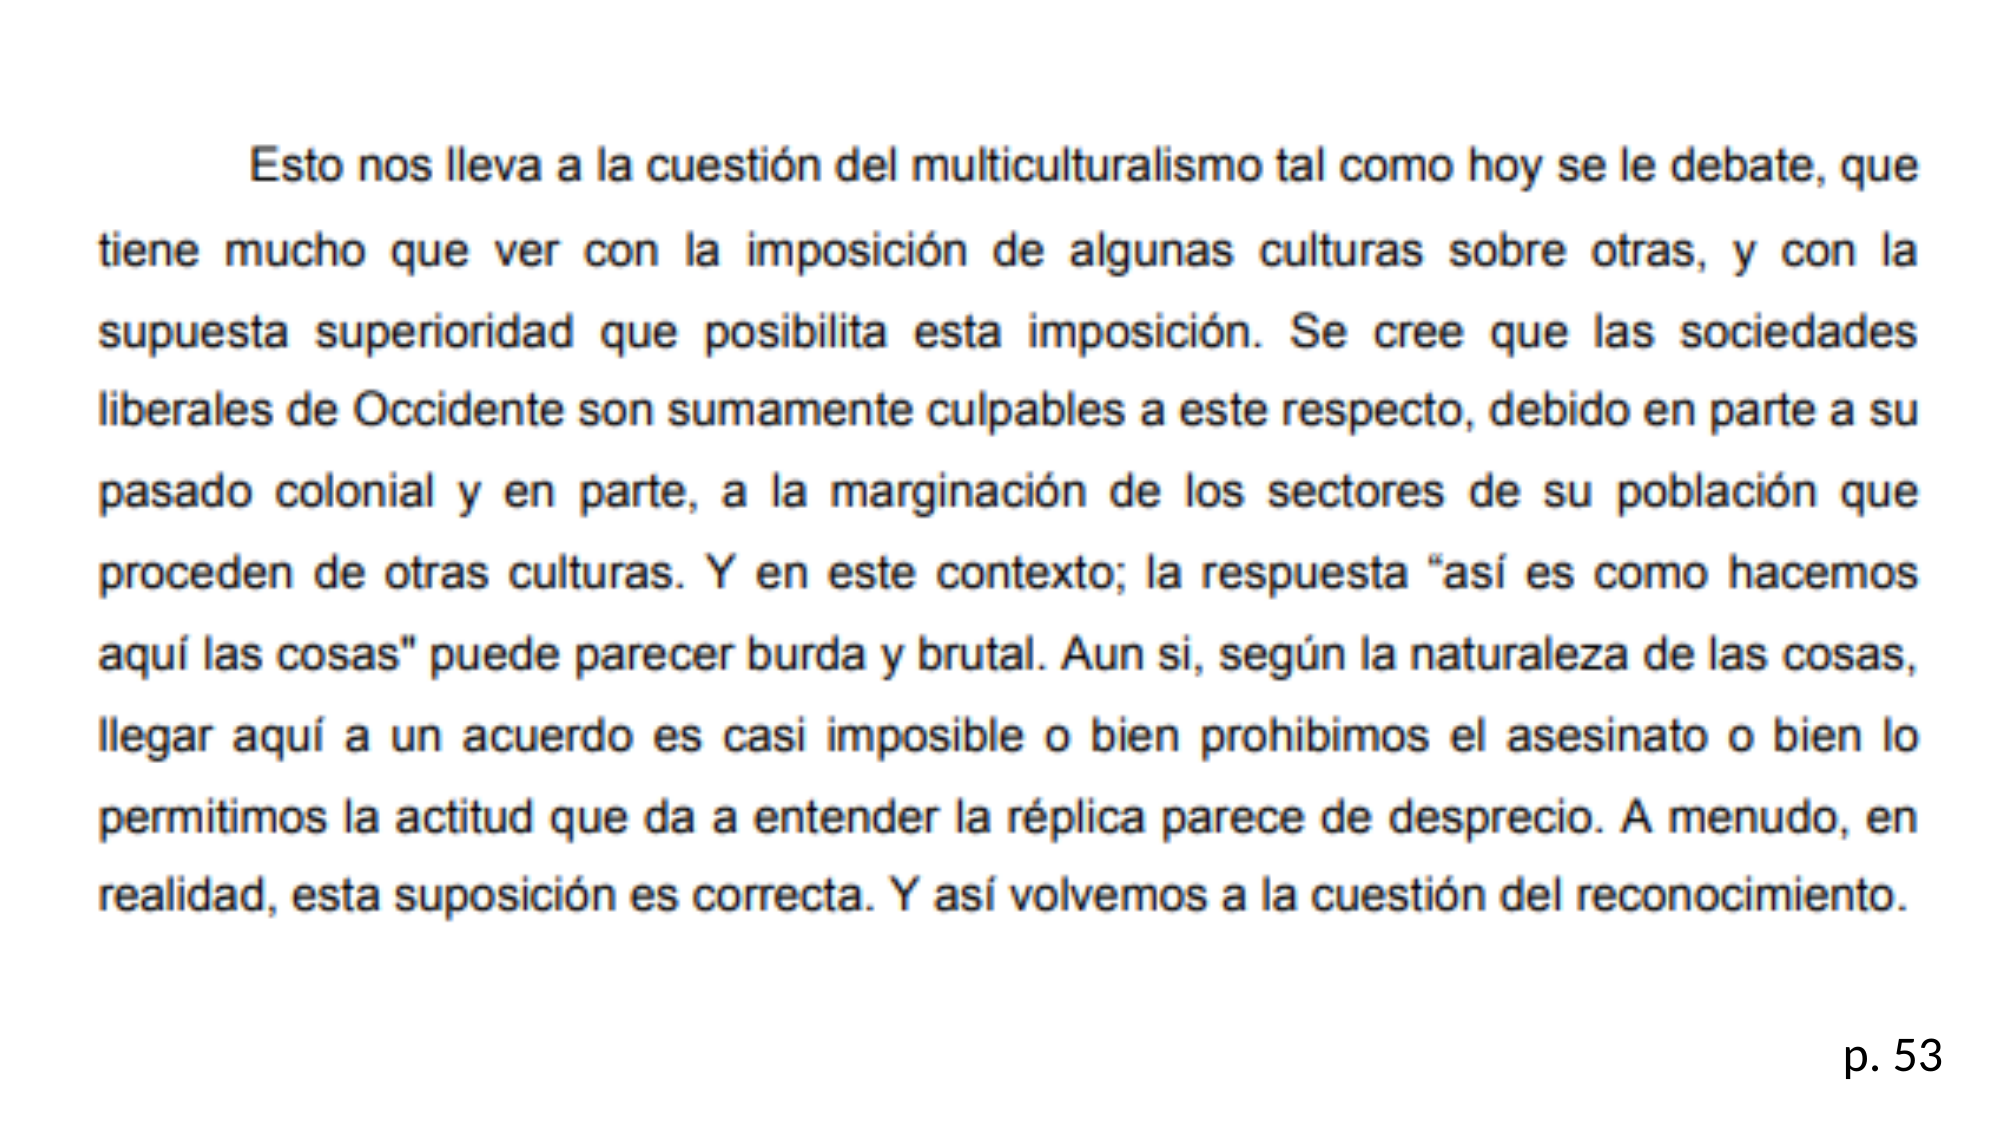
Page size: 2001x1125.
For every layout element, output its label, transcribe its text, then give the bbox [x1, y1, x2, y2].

text_box p. 53 [1827, 1014, 1971, 1089]
picture [37, 136, 1971, 933]
